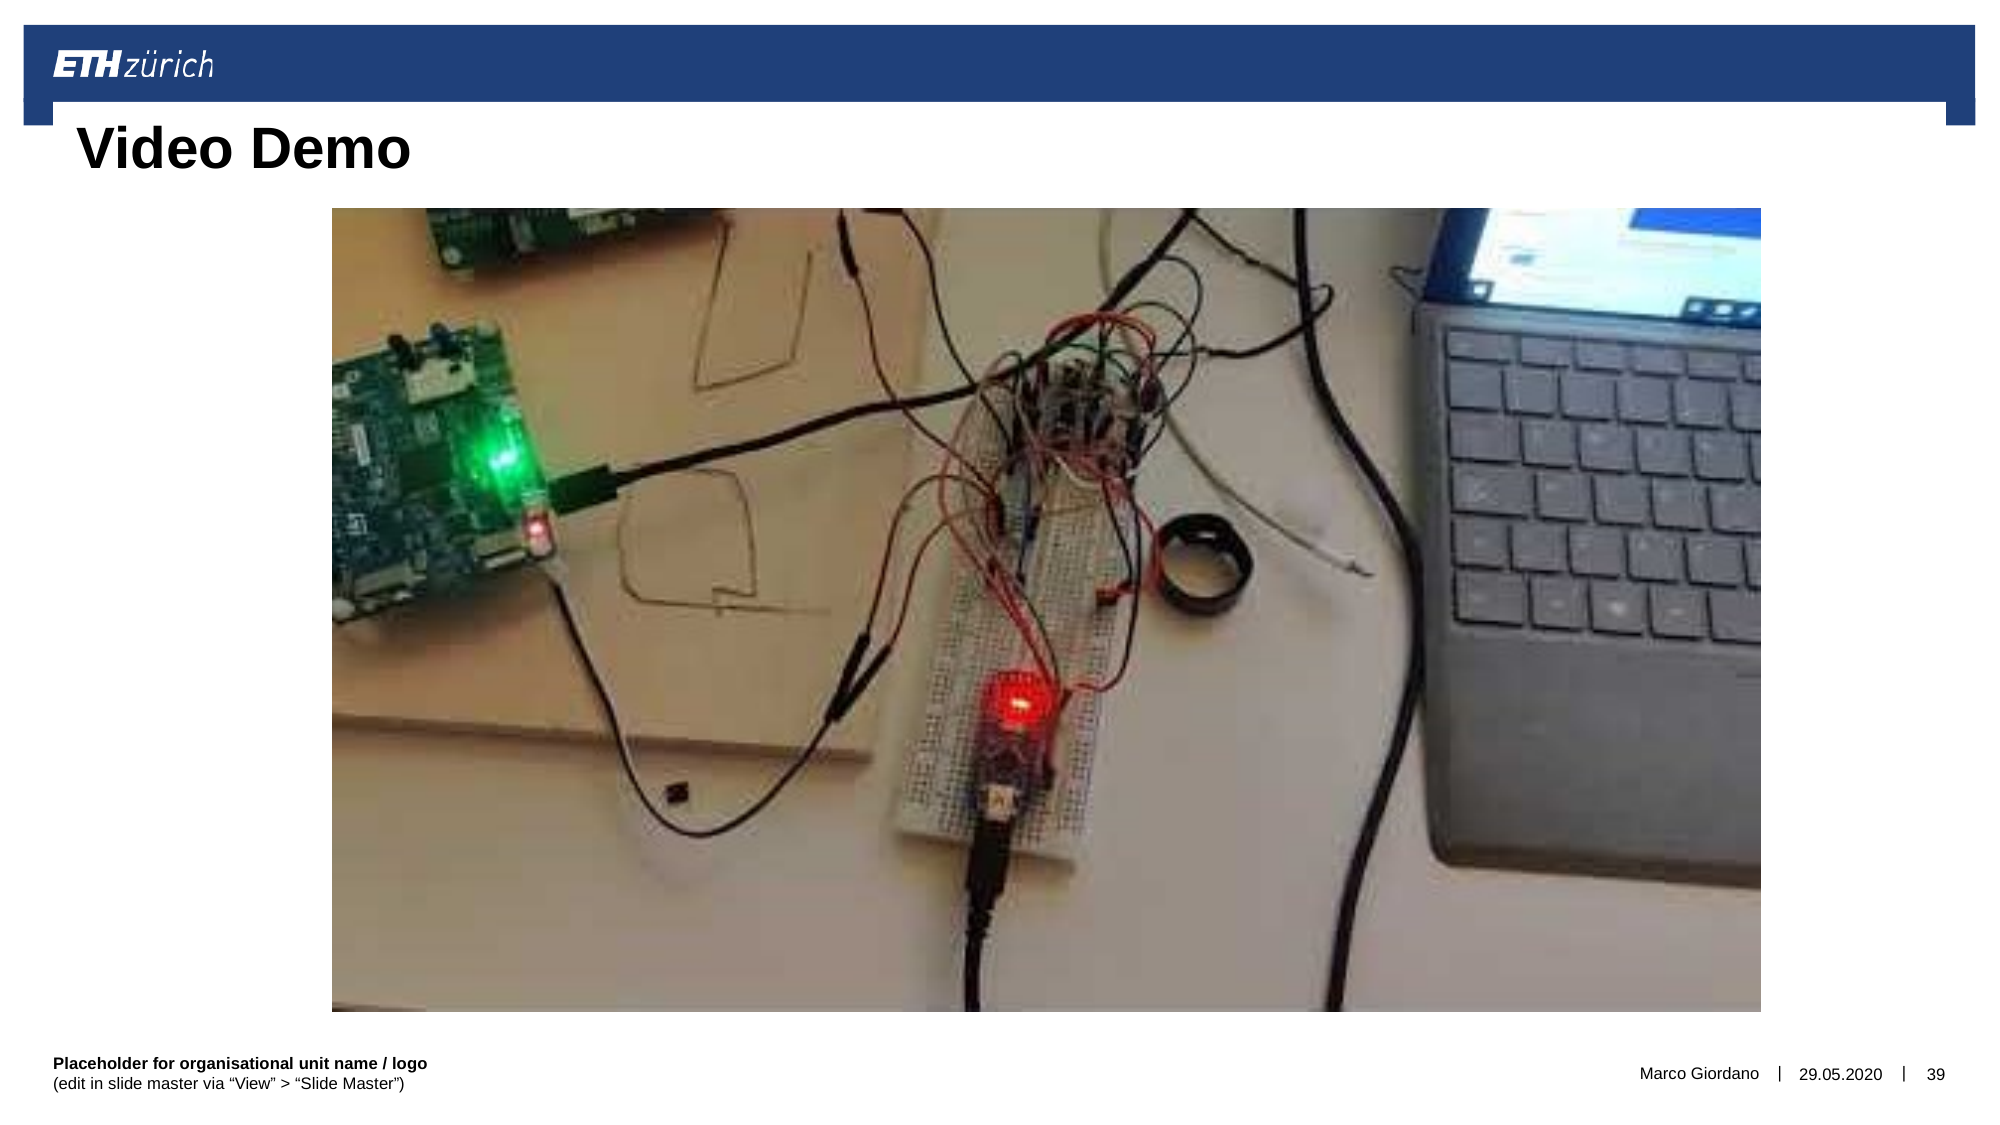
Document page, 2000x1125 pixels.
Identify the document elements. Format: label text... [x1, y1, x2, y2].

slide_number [1790, 1034, 1892, 1112]
footer Marco Giordano [999, 1034, 1760, 1111]
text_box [331, 207, 1762, 1013]
title Video Demo [53, 101, 1946, 262]
slide_number 39 [1906, 1034, 1966, 1112]
